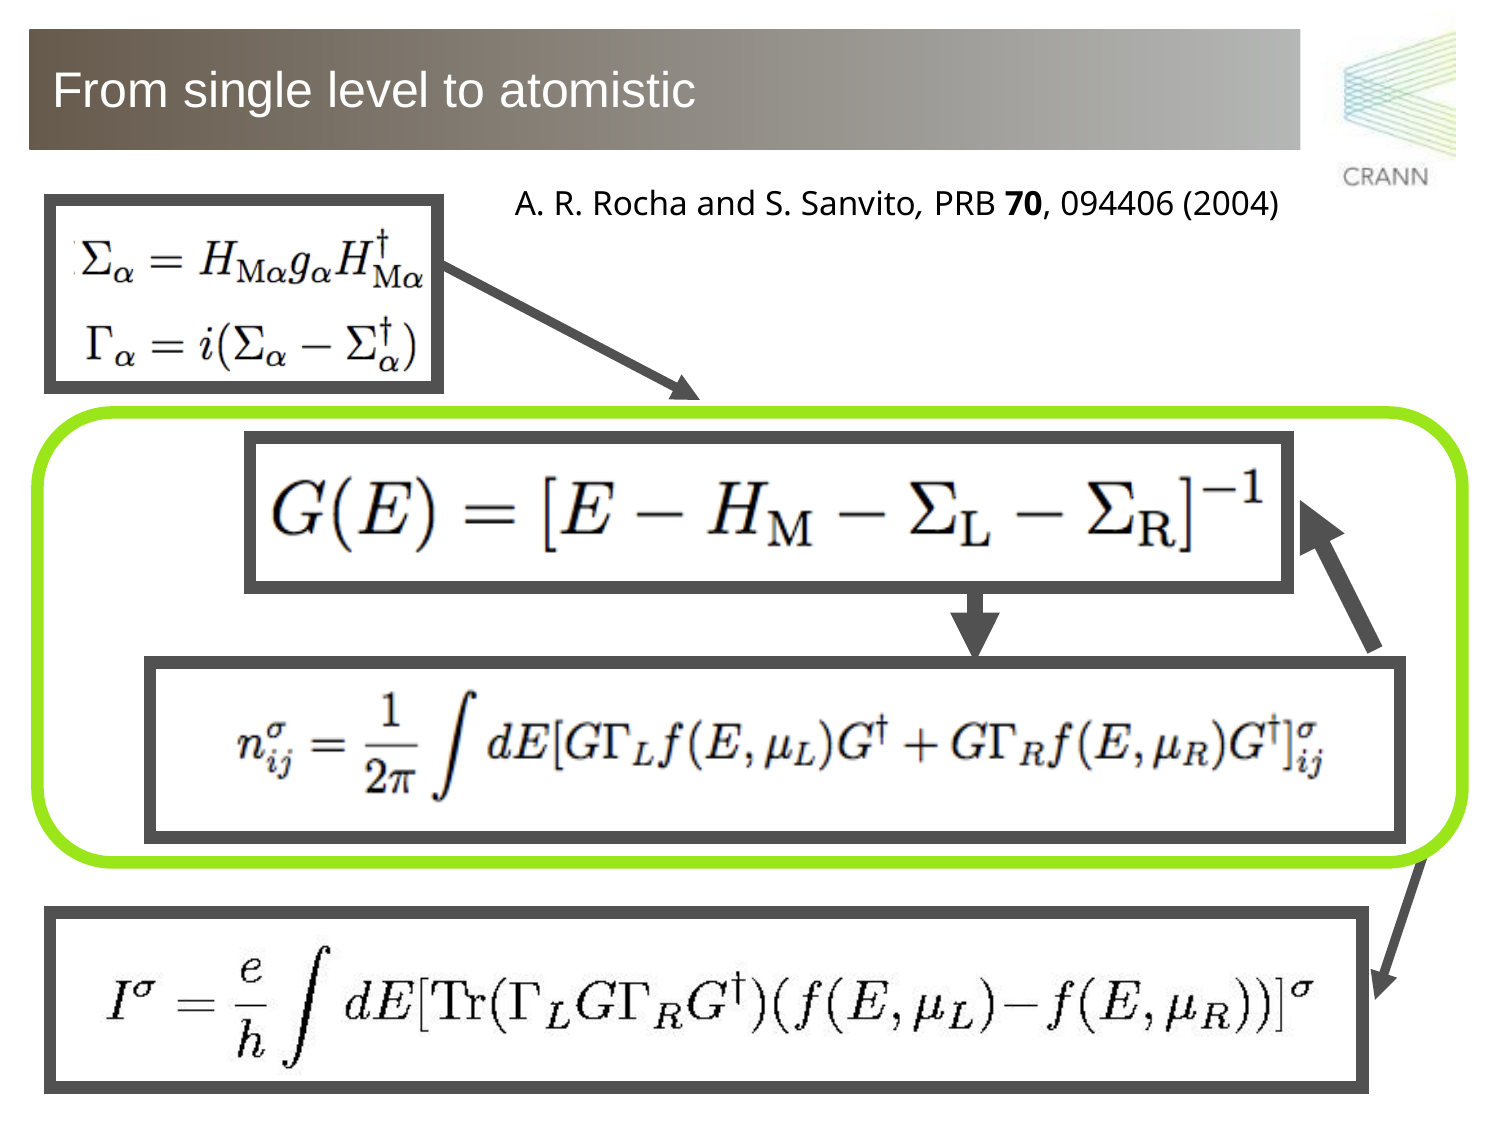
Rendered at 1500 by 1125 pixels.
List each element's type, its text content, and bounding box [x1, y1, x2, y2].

text_box [37, 412, 1463, 863]
title From single level to atomistic [37, 49, 1251, 151]
text_box [437, 262, 700, 400]
text_box A. R. Rocha and S. Sanvito, PRB 70, 094406 (2004) [499, 174, 1325, 230]
text_box [49, 200, 438, 388]
picture [224, 674, 1338, 821]
picture [262, 460, 1276, 563]
picture [74, 935, 1326, 1076]
text_box [1373, 853, 1425, 1000]
text_box [29, 29, 1301, 150]
text_box [50, 912, 1363, 1088]
picture [67, 224, 426, 379]
picture [1299, 12, 1456, 209]
